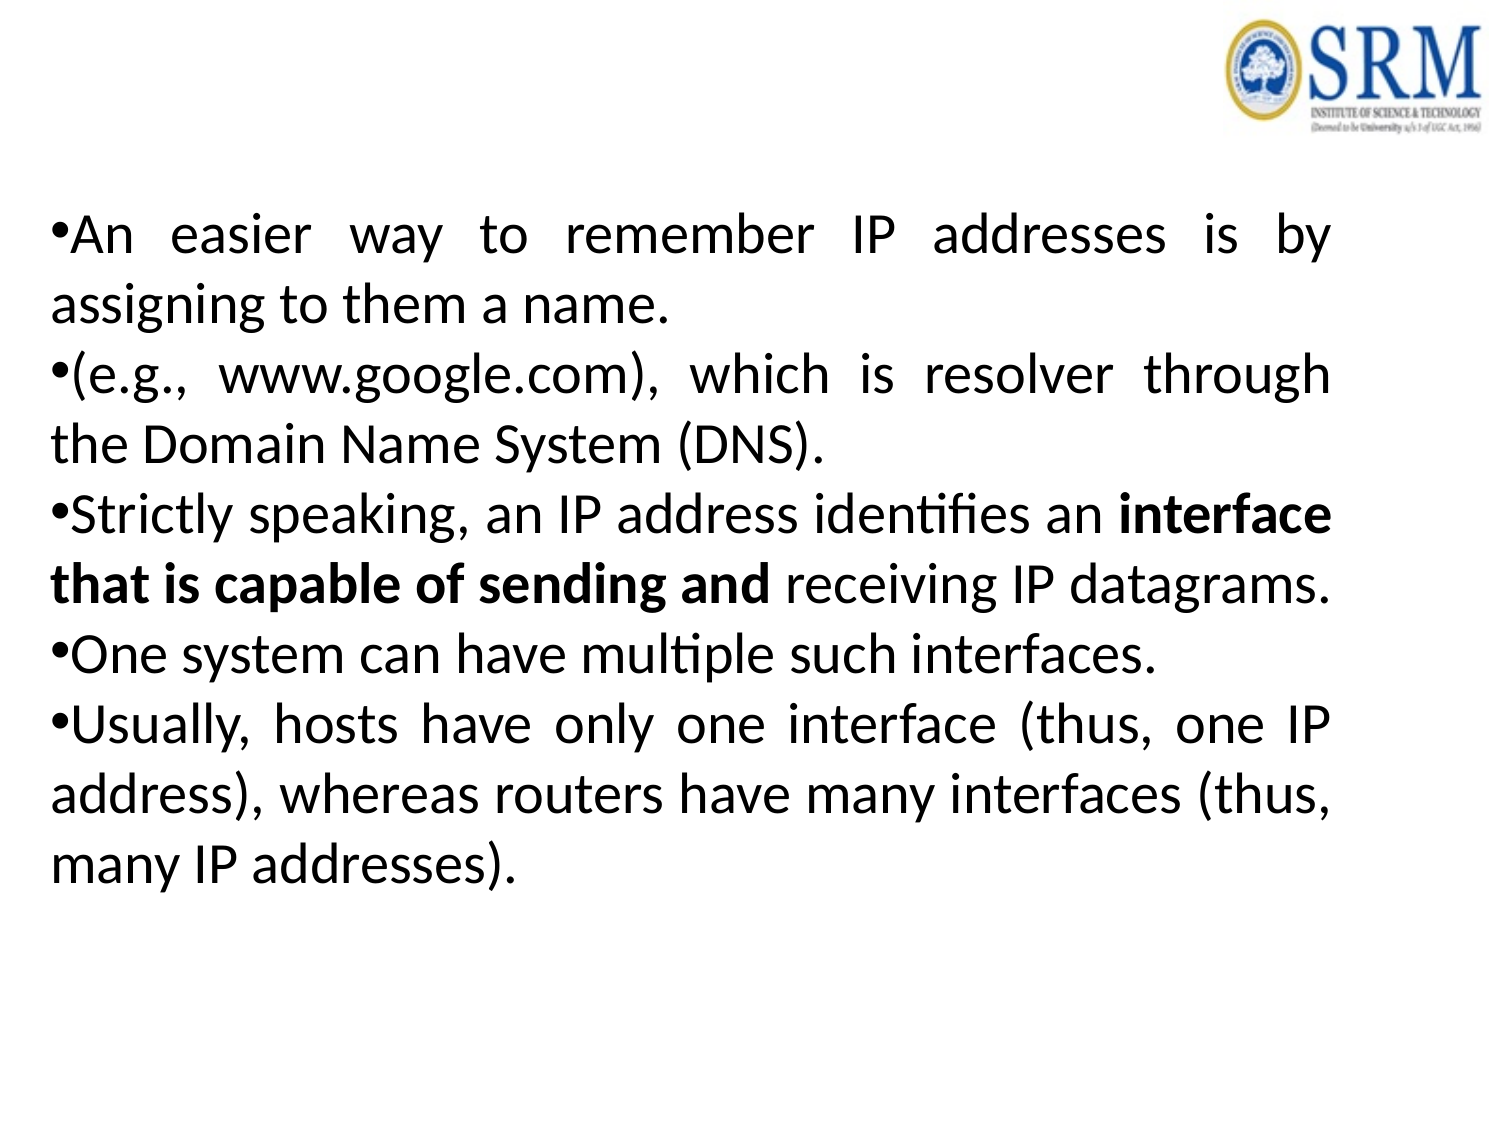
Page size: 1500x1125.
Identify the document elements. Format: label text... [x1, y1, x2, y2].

text_box An easier way to remember IP addresses is by assigning to them a name. (e.g., www.google.com), which is resolver through the Domain Name System (DNS). Strictly speaking, an IP address identifies an interface that is capable of sending and receiving IP datagrams. One system can have multiple such interfaces. Usually, hosts have only one interface (thus, one IP address), whereas routers have many interfaces (thus, many IP addresses). [35, 187, 1348, 903]
picture [1223, 0, 1489, 149]
